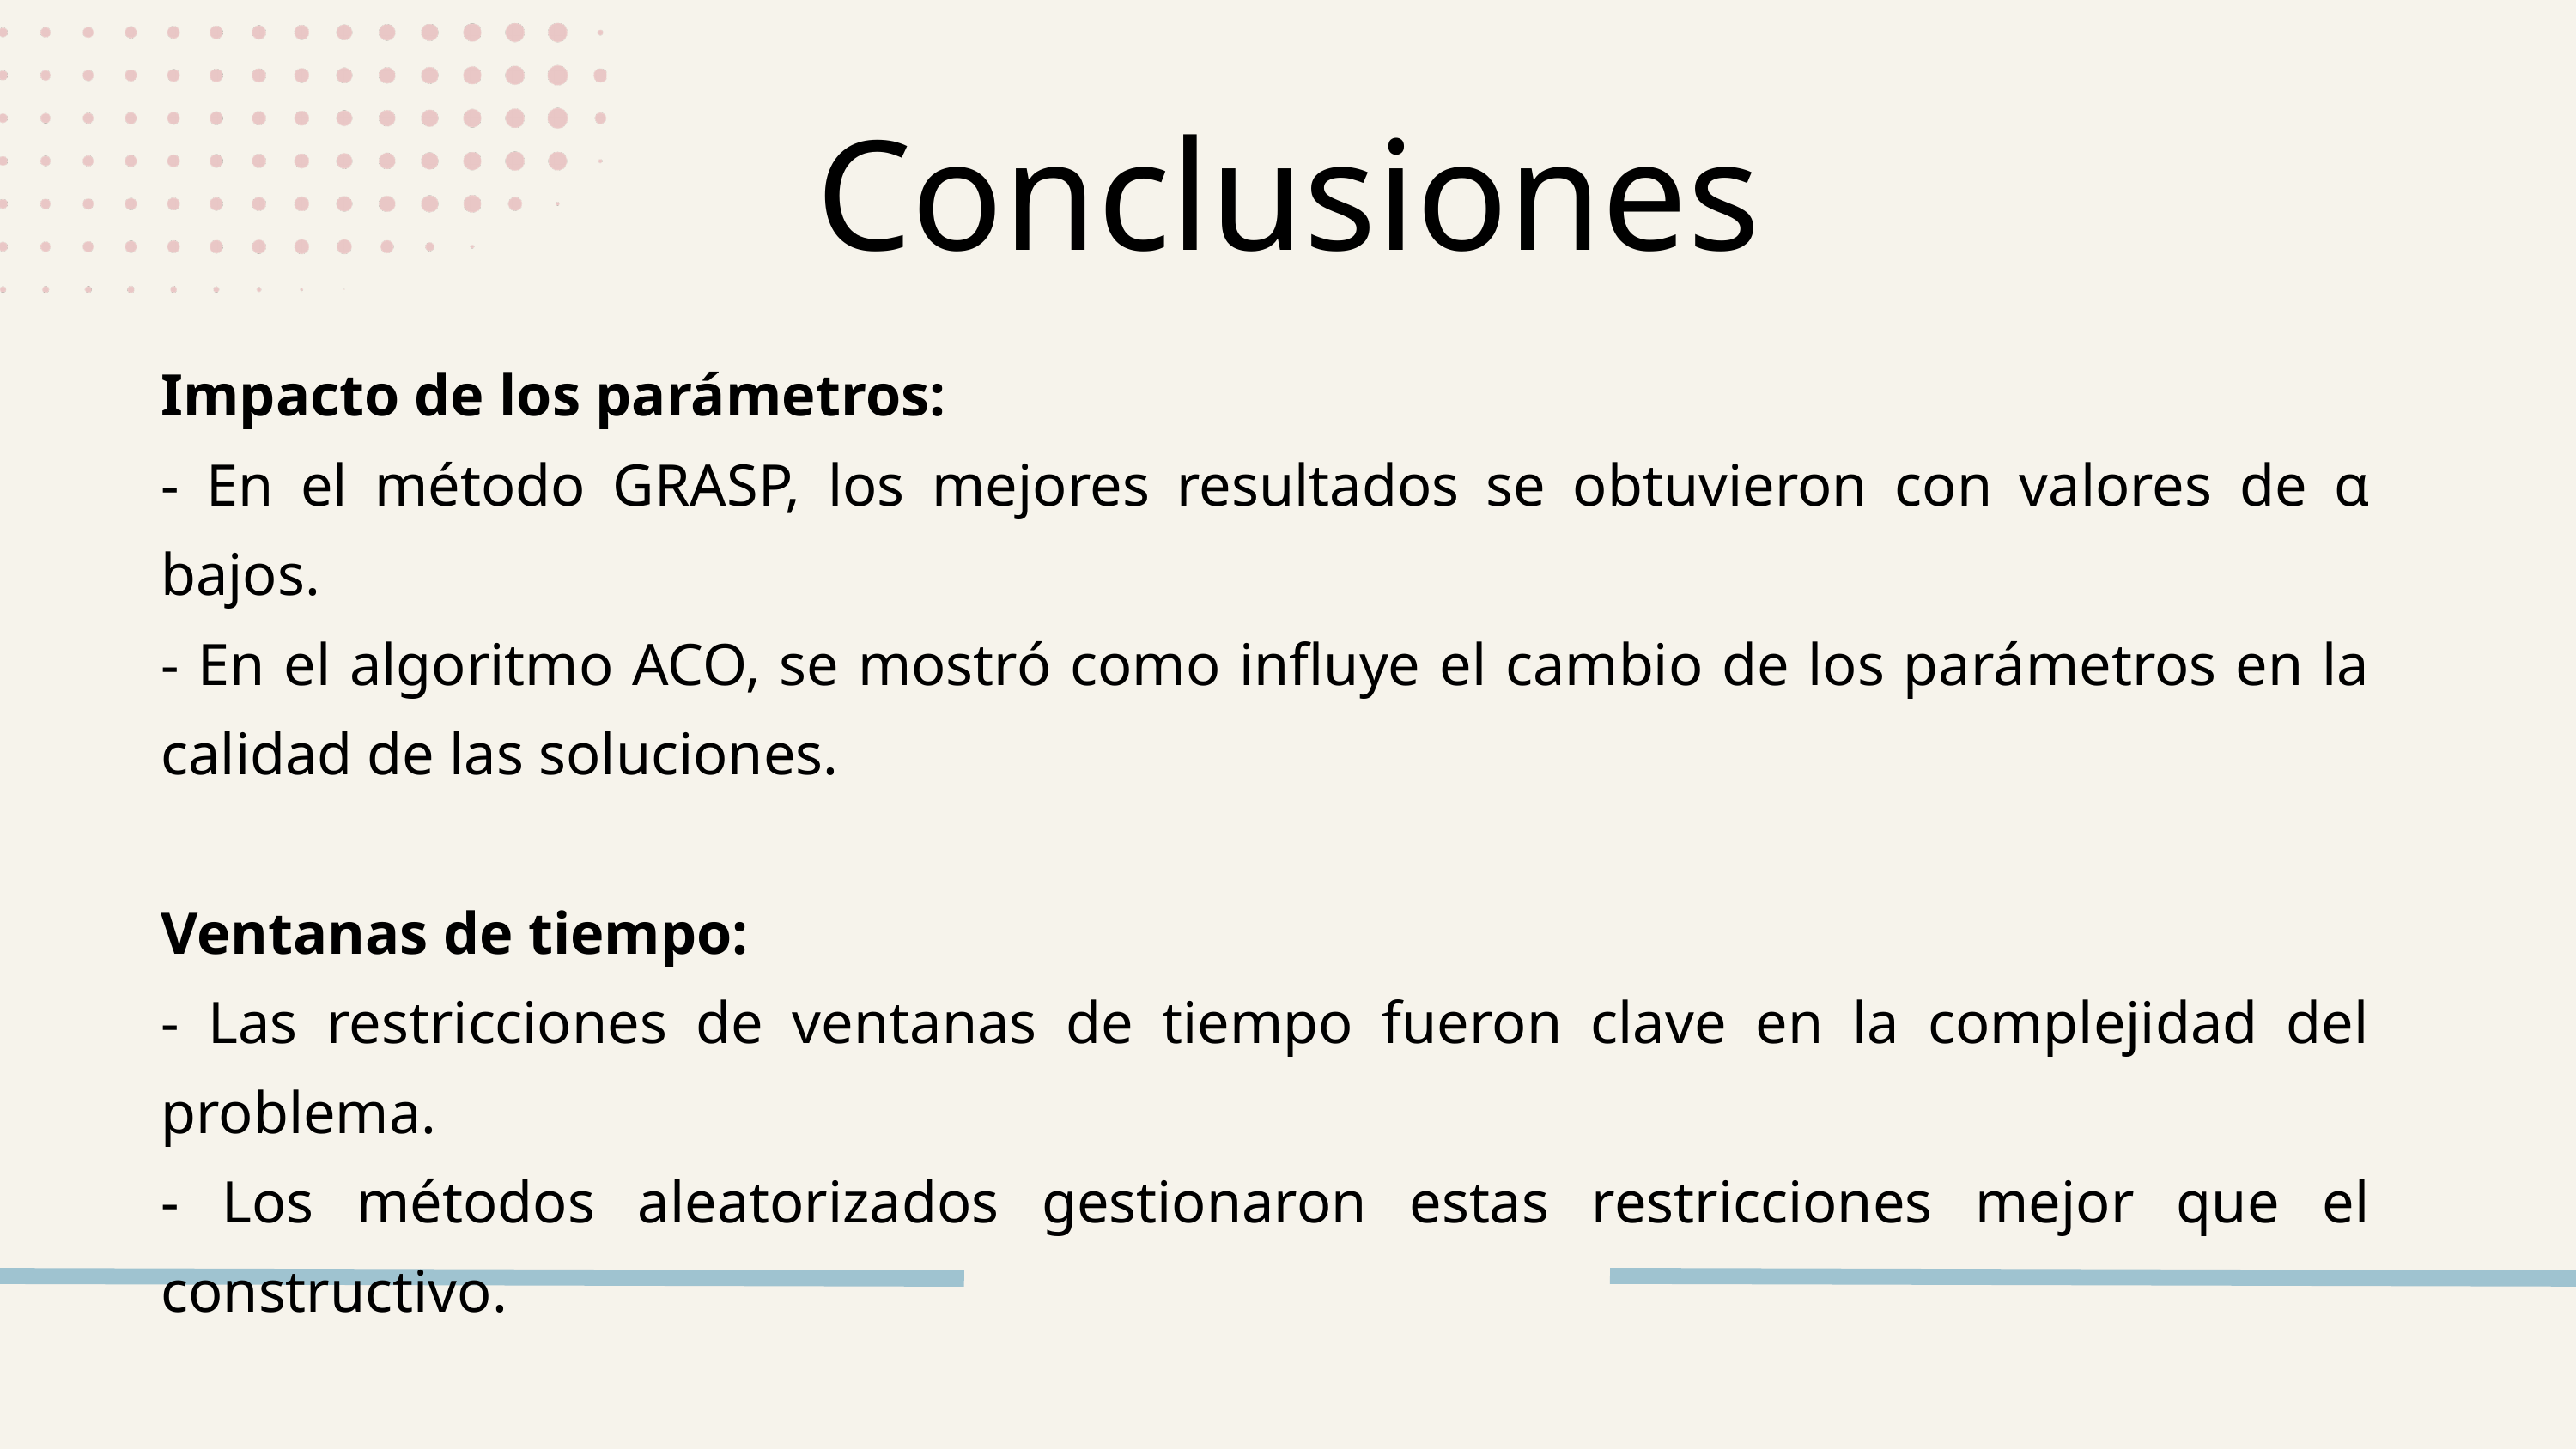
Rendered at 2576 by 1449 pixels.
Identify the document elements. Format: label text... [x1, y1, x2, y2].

text_box [0, 0, 607, 293]
text_box Conclusiones [607, 67, 2058, 281]
text_box Impacto de los parámetros: - En el método GRASP, los mejores resultados se obtuvieron con valores de α bajos. - En el algoritmo ACO, se mostró como influye el cambio de los parámetros en la calidad de las soluciones. Ventanas de tiempo: - Las restricciones de ventanas de tiempo fueron clave en la complejidad del problema. - Los métodos aleatorizados gestionaron estas restricciones mejor que el constructivo. [161, 337, 2372, 1325]
